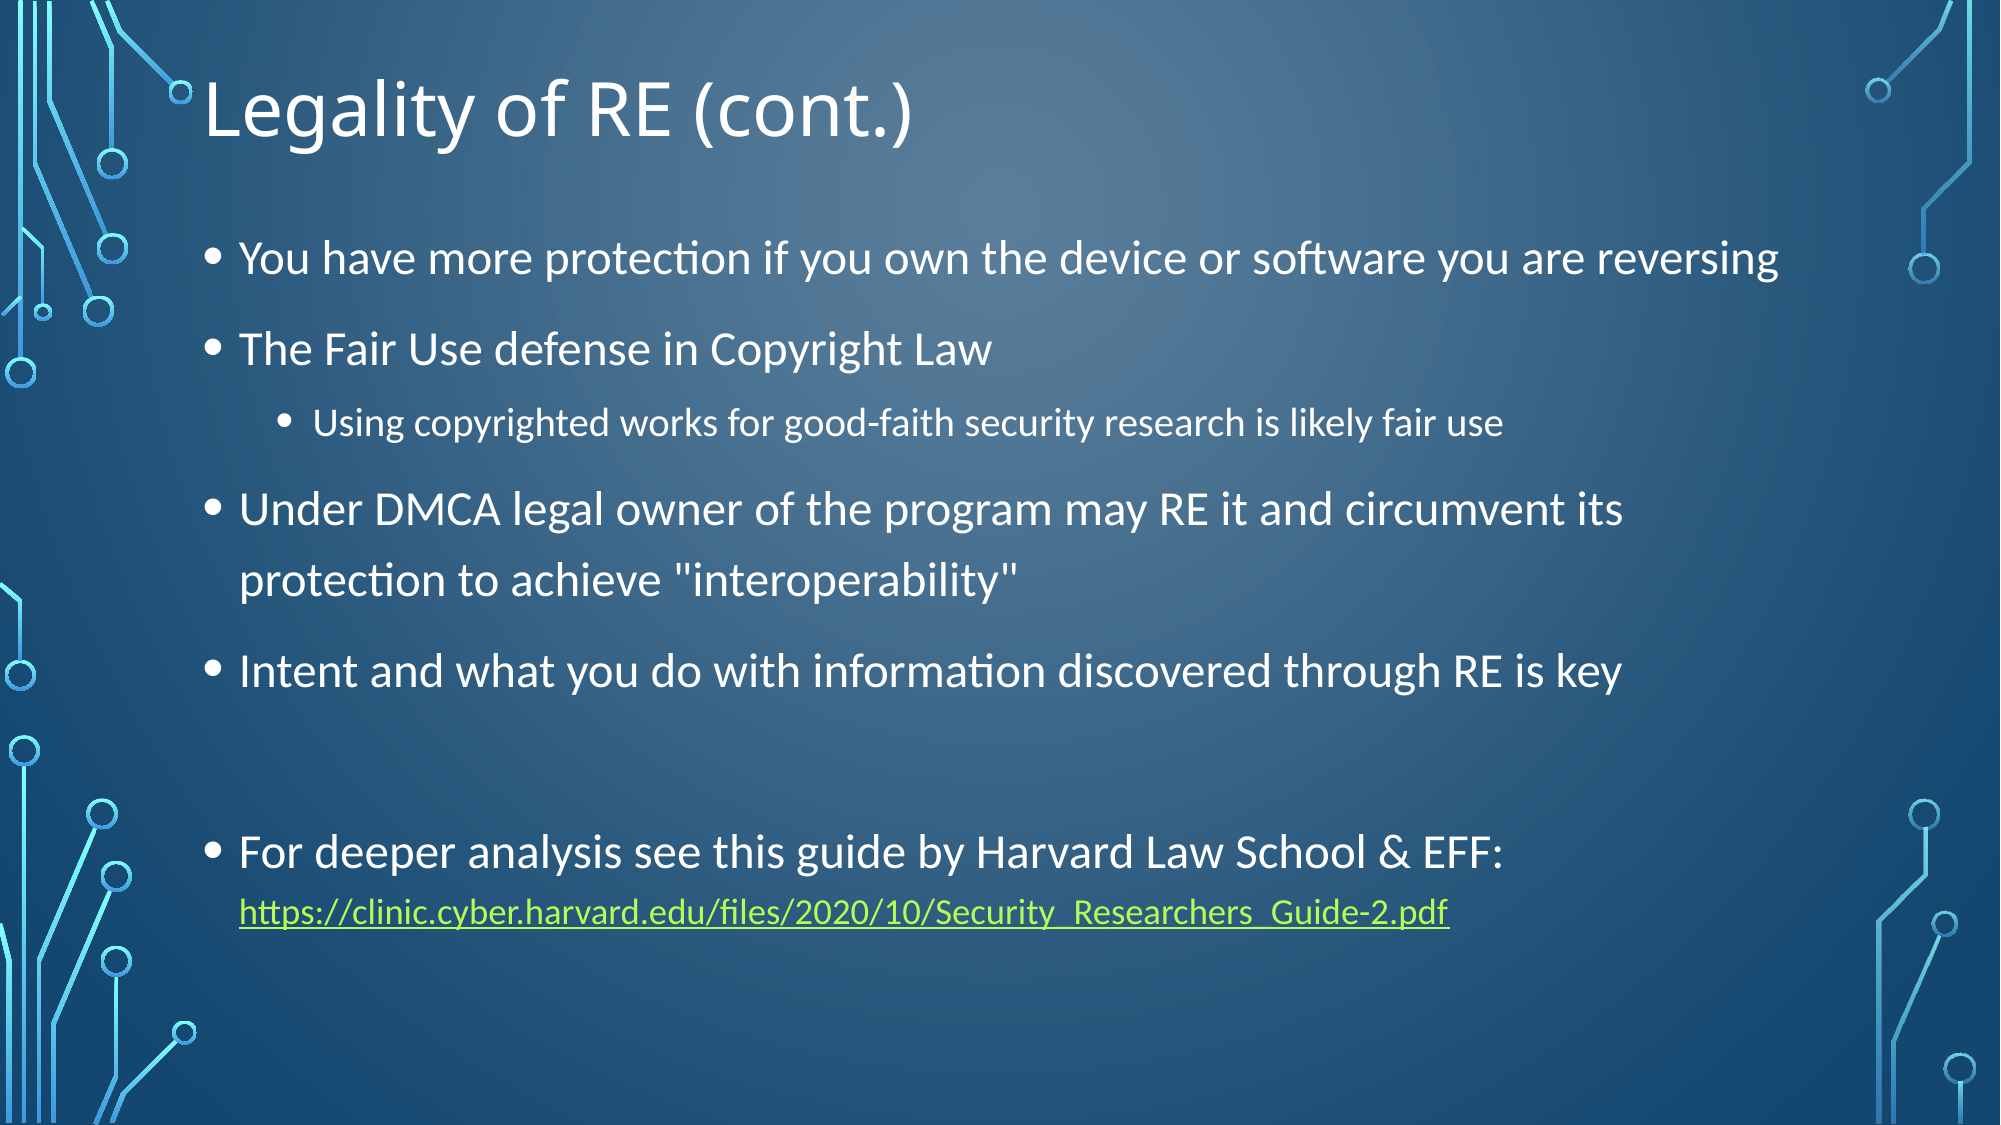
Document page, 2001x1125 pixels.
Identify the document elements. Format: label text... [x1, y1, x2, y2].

list You have more protection if you own the device or software you are reversing The Fair Use defense in Copyright Law Using copyrighted works for good-faith security research is likely fair use Under DMCA legal owner of the program may RE it and circumvent its protection to achieve "interoperability" Intent and what you do with information discovered through RE is key For deeper analysis see this guide by Harvard Law School & EFF: https://clinic.cyber.harvard.edu/files/2020/10/Security_Researchers_Guide-2.pdf [187, 206, 1813, 996]
title Legality of RE (cont.) [187, 48, 1813, 175]
